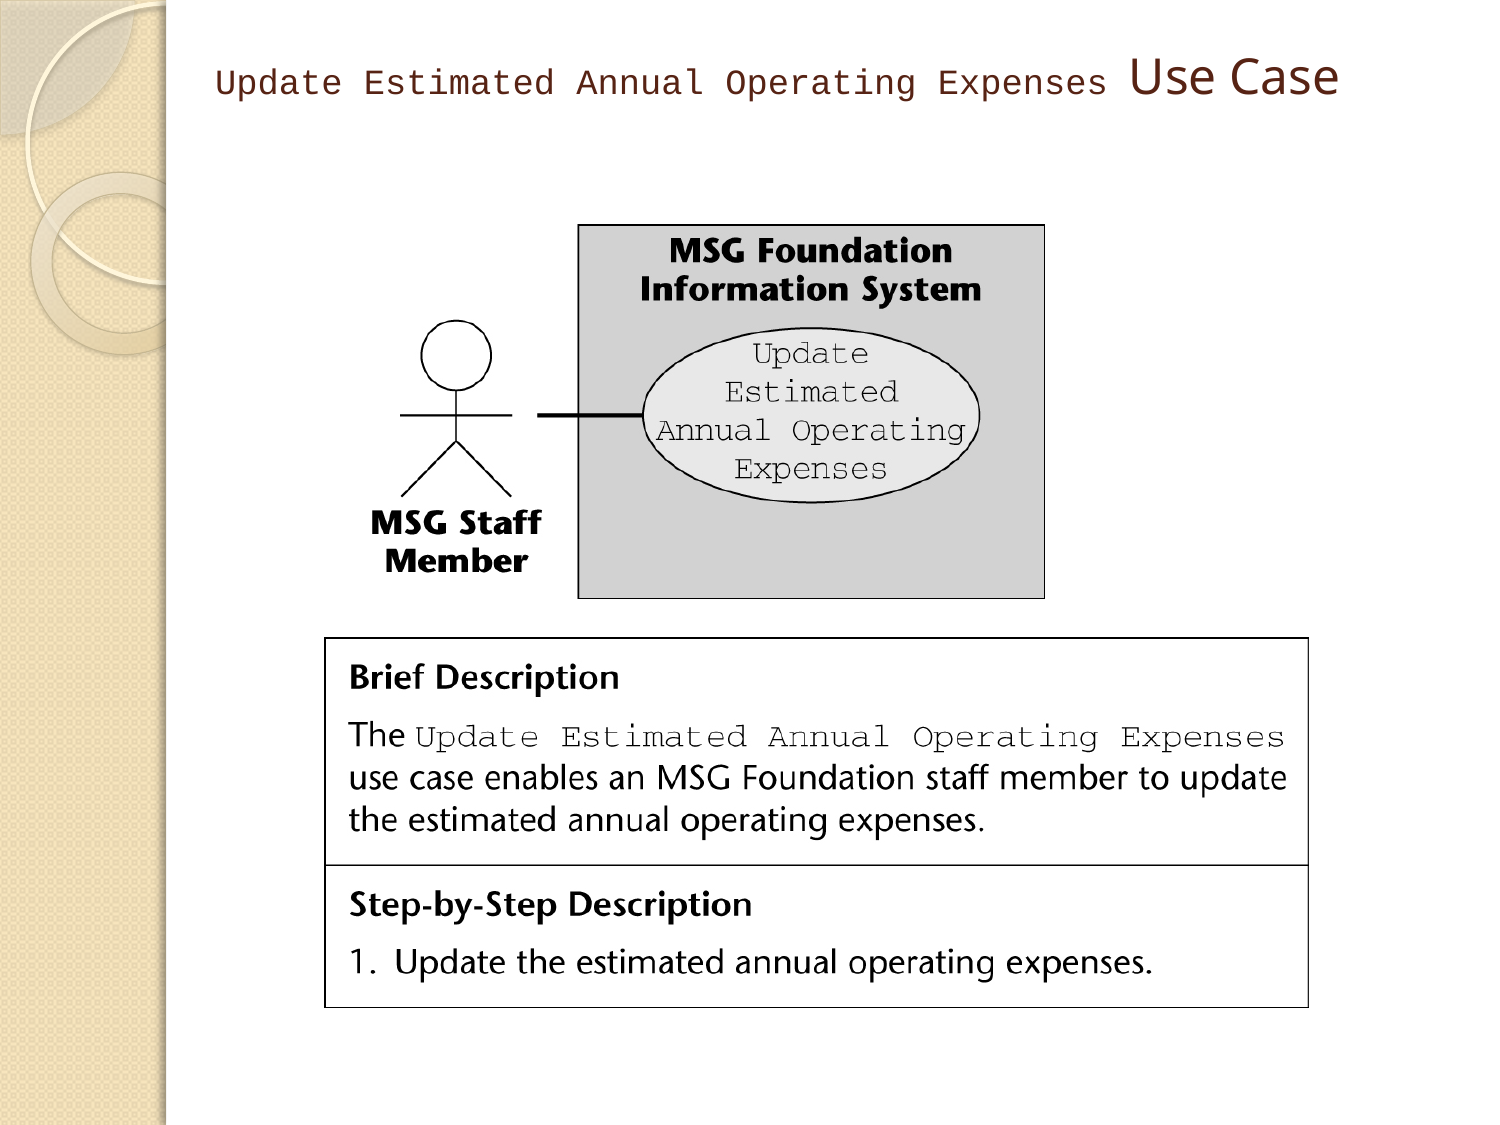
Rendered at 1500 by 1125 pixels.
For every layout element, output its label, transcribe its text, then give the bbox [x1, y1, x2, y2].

title Update Estimated Annual Operating Expenses Use Case [187, 37, 1450, 113]
picture [370, 224, 1046, 599]
picture [324, 637, 1309, 1009]
